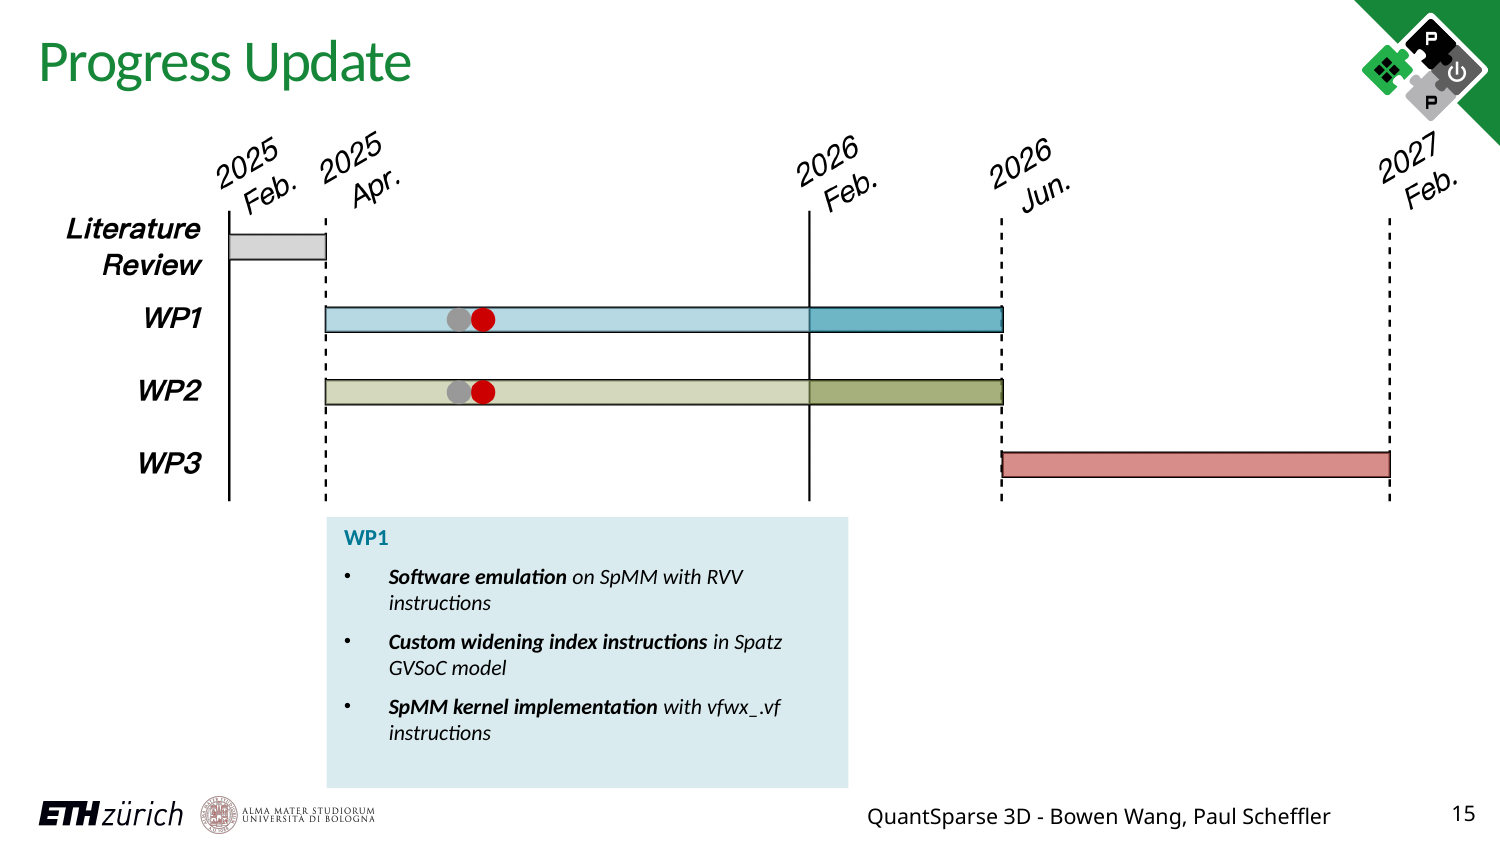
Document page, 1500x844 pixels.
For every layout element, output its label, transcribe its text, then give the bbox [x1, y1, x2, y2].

picture [199, 796, 239, 835]
slide_number 15 [1420, 799, 1491, 837]
text_box [326, 516, 849, 789]
picture [1361, 18, 1483, 122]
picture [242, 805, 375, 822]
text_box WP1 Software emulation on SpMM with RVV instructions Custom widening index instructions in Spatz GVSoC model SpMM kernel implementation with vfwx_.vf instructions [306, 516, 817, 781]
title Progress Update [38, 22, 1352, 103]
slide_number QuantSparse 3D - Bowen Wang, Paul Scheffler [456, 799, 1348, 837]
picture [61, 127, 1468, 507]
picture [38, 801, 183, 826]
